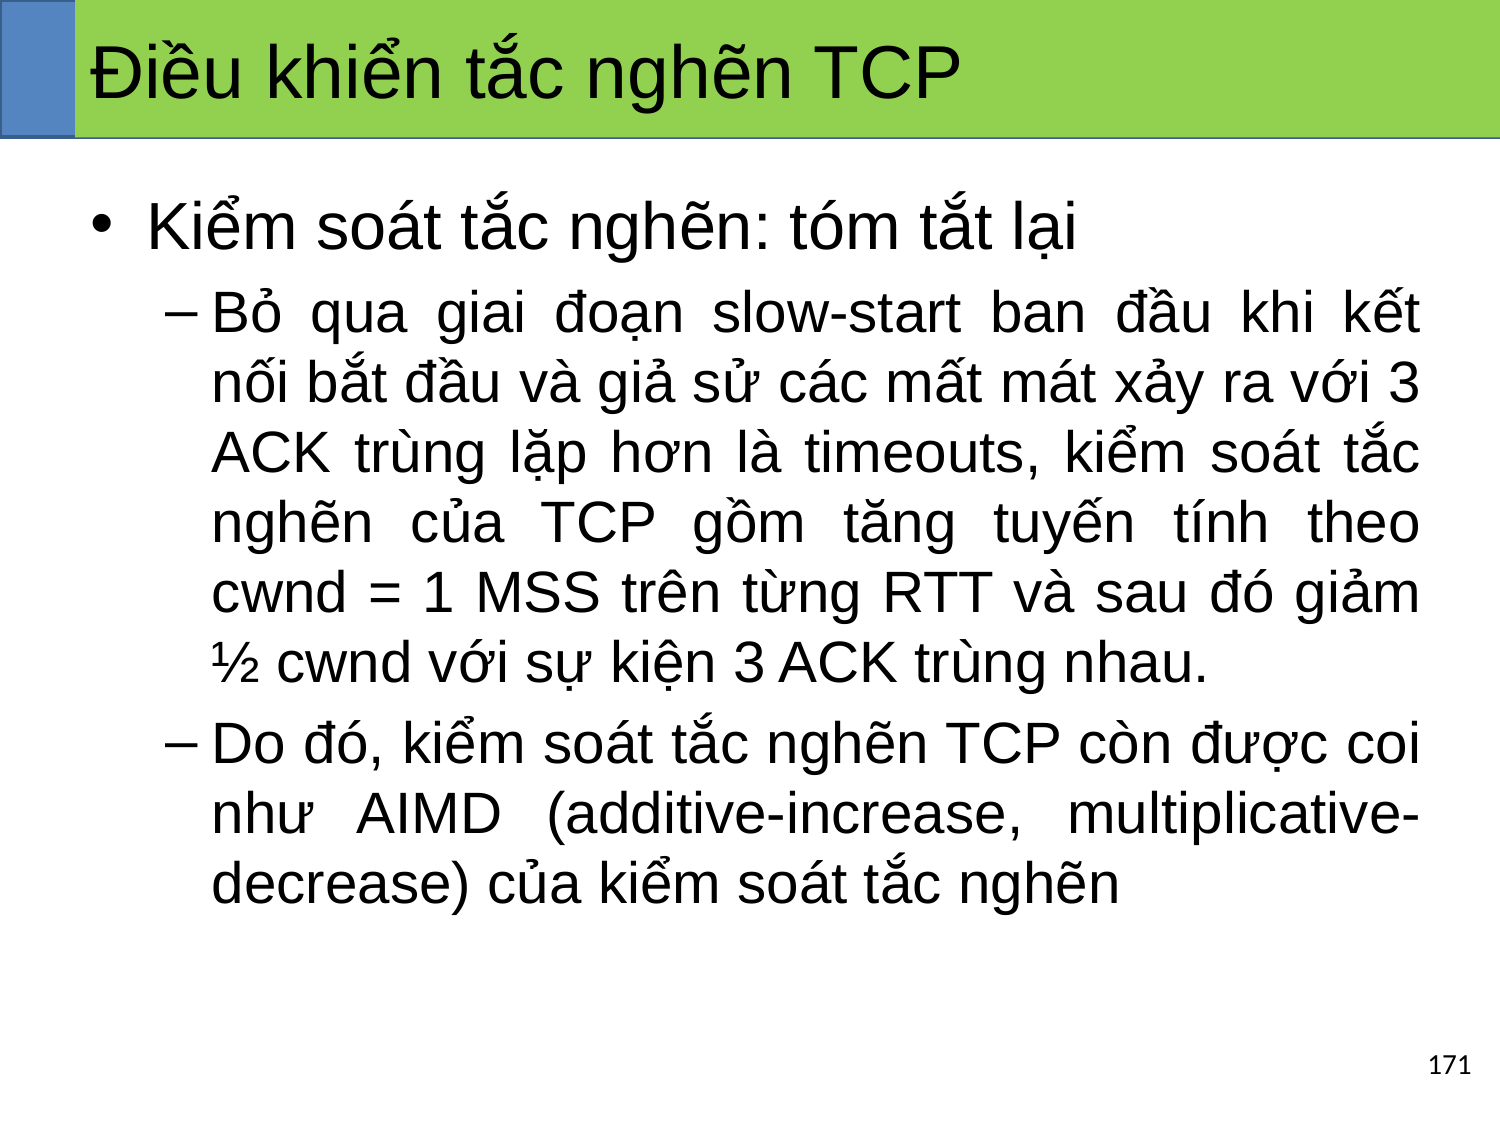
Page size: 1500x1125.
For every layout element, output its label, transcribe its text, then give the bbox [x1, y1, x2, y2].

slide_number ‹#› [1412, 1037, 1488, 1098]
list Kiểm soát tắc nghẽn: tóm tắt lại Bỏ qua giai đoạn slow-start ban đầu khi kết nối bắt đầu và giả sử các mất mát xảy ra với 3 ACK trùng lặp hơn là timeouts, kiểm soát tắc nghẽn của TCP gồm tăng tuyến tính theo cwnd = 1 MSS trên từng RTT và sau đó giảm ½ cwnd với sự kiện 3 ACK trùng nhau. Do đó, kiểm soát tắc nghẽn TCP còn được coi như AIMD (additive-increase, multiplicative-decrease) của kiểm soát tắc nghẽn [75, 174, 1438, 1038]
title Điều khiển tắc nghẽn TCP [75, 0, 1500, 138]
